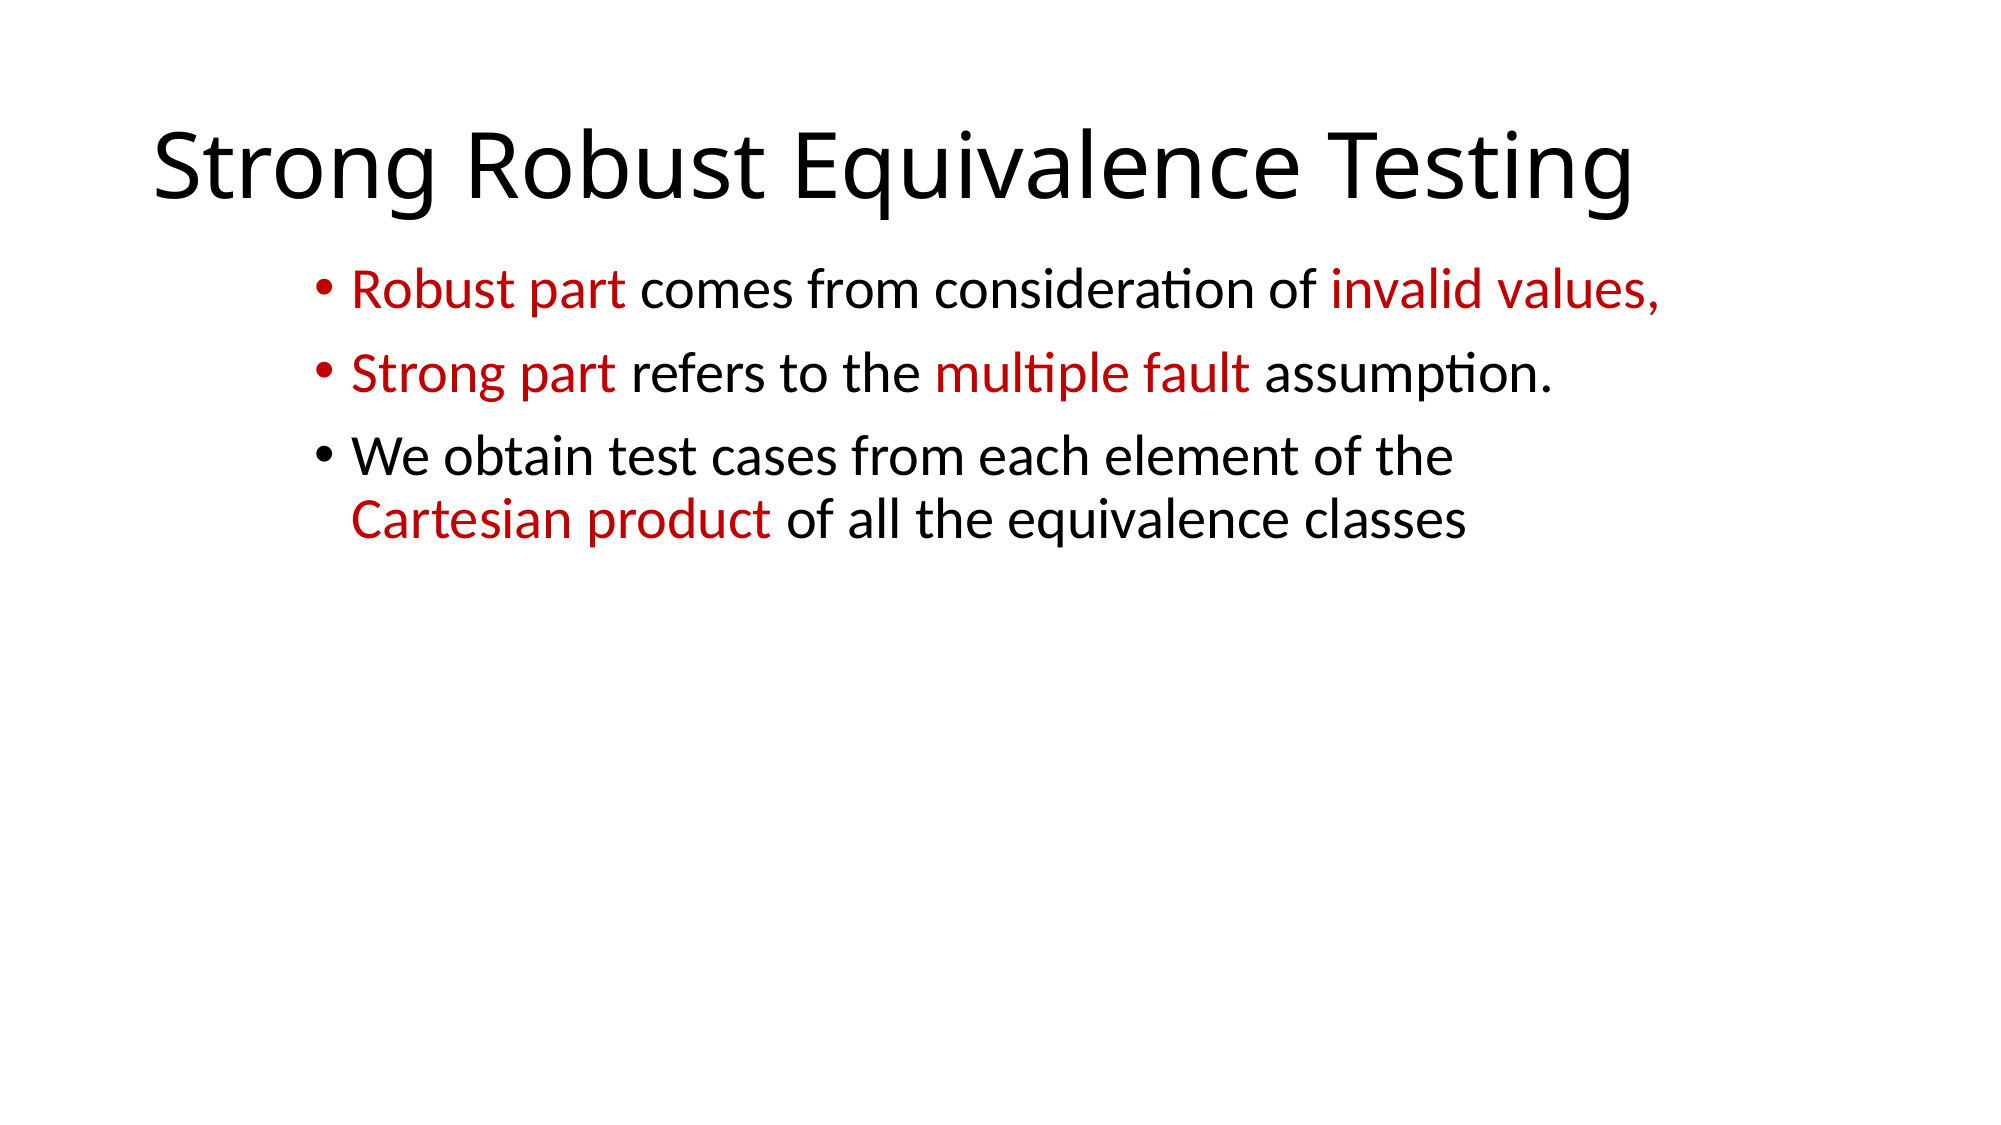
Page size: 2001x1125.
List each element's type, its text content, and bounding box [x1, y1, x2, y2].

list Robust part comes from consideration of invalid values, Strong part refers to the multiple fault assumption. We obtain test cases from each element of the Cartesian product of all the equivalence classes [299, 250, 1695, 1001]
title Strong Robust Equivalence Testing [137, 59, 1863, 278]
